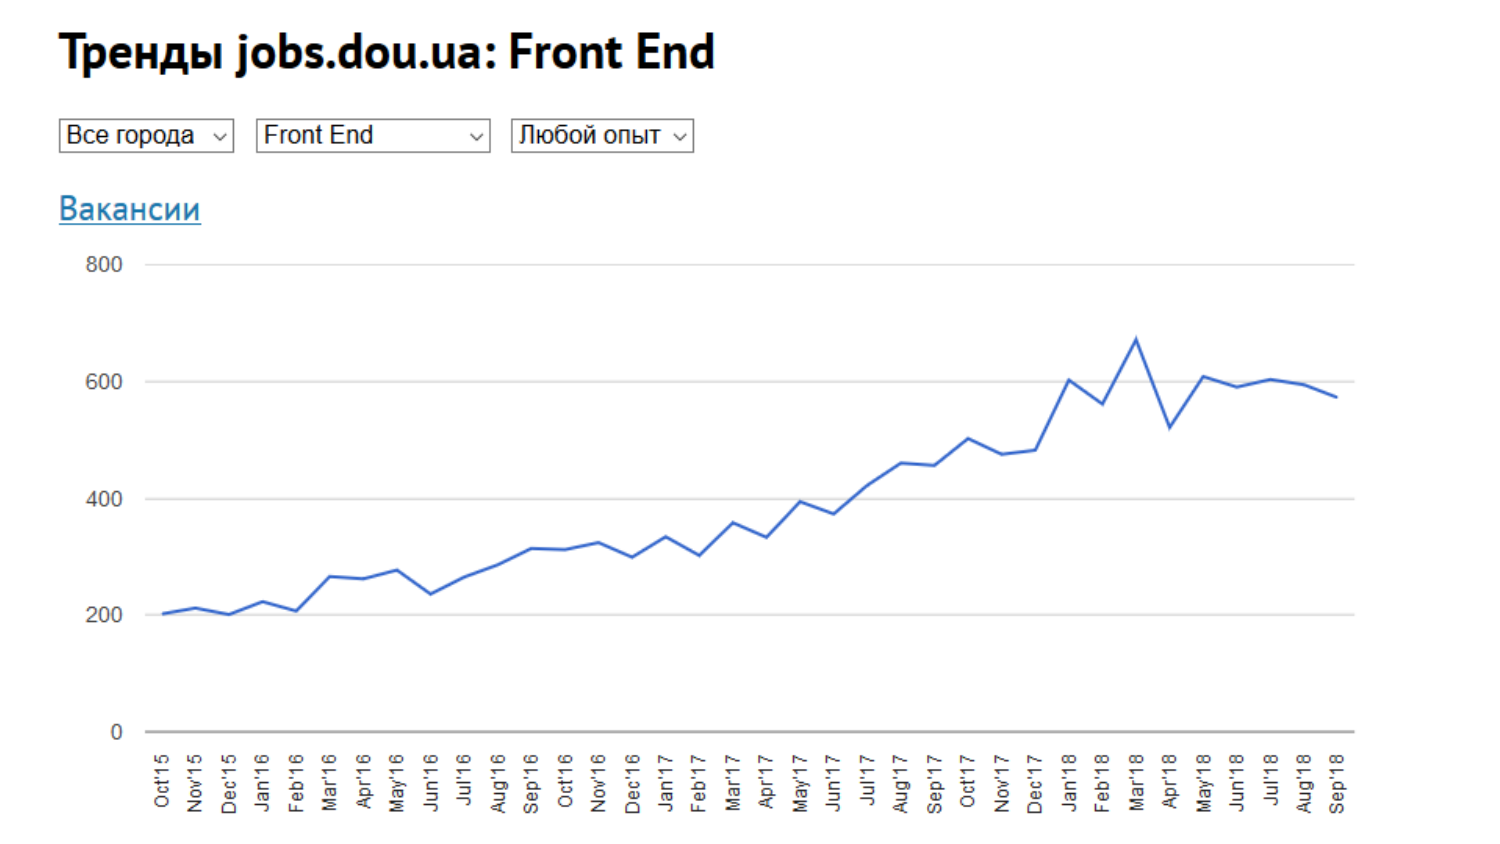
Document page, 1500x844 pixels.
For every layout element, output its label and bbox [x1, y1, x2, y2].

picture [53, 14, 1447, 830]
